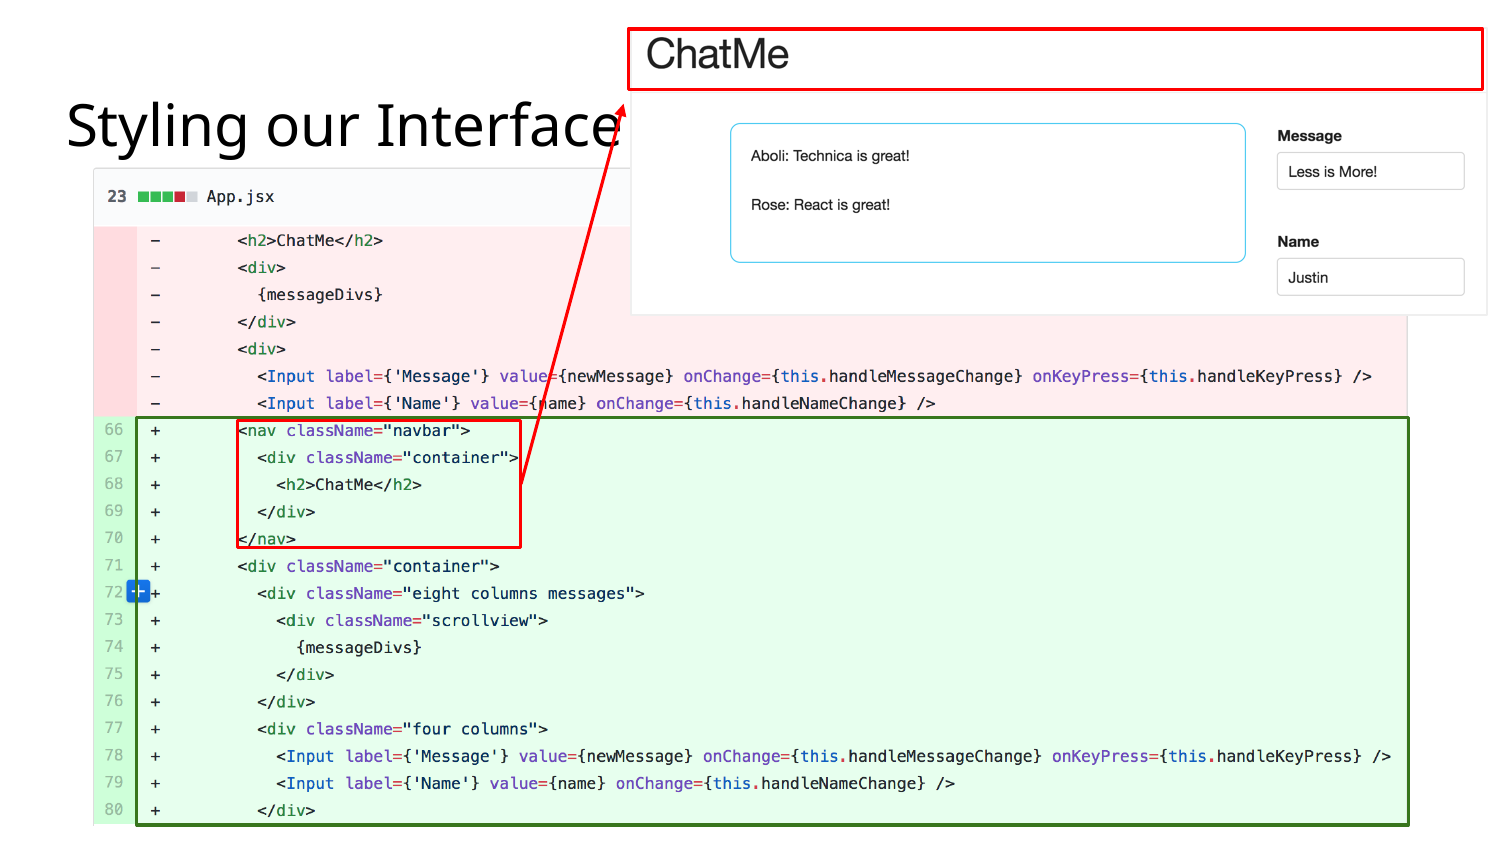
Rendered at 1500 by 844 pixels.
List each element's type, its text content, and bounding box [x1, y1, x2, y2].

title Styling our Interface [51, 72, 626, 167]
picture [631, 28, 1487, 315]
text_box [520, 103, 624, 485]
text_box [91, 166, 1409, 826]
